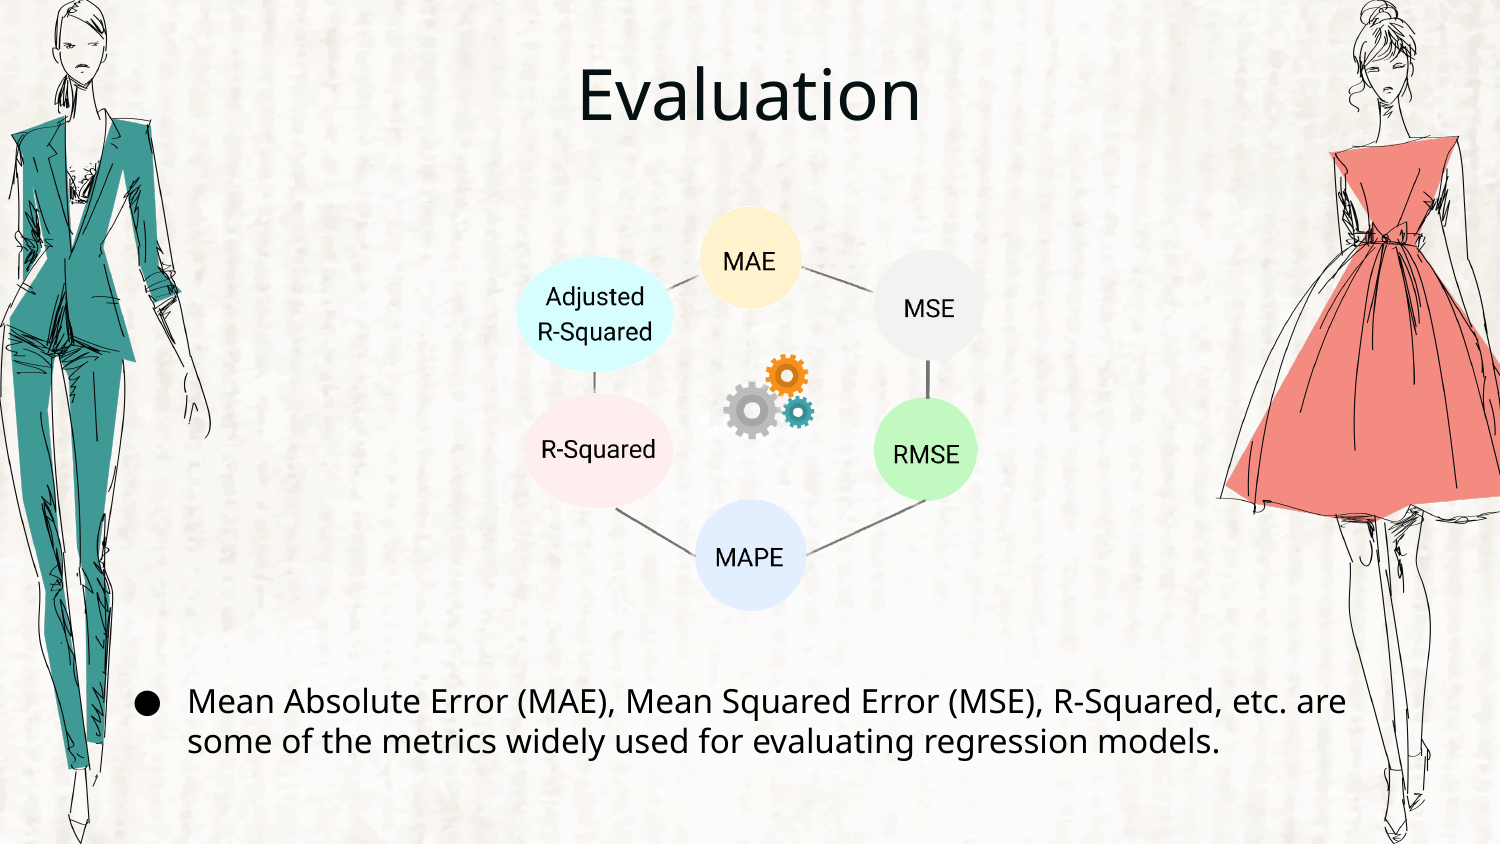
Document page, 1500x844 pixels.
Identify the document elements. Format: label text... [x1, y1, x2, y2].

picture [0, 0, 1500, 844]
text_box Mean Absolute Error (MAE), Mean Squared Error (MSE), R-Squared, etc. are some of the metrics widely used for evaluating regression models. [97, 664, 1408, 775]
text_box Evaluation [312, 34, 1188, 150]
